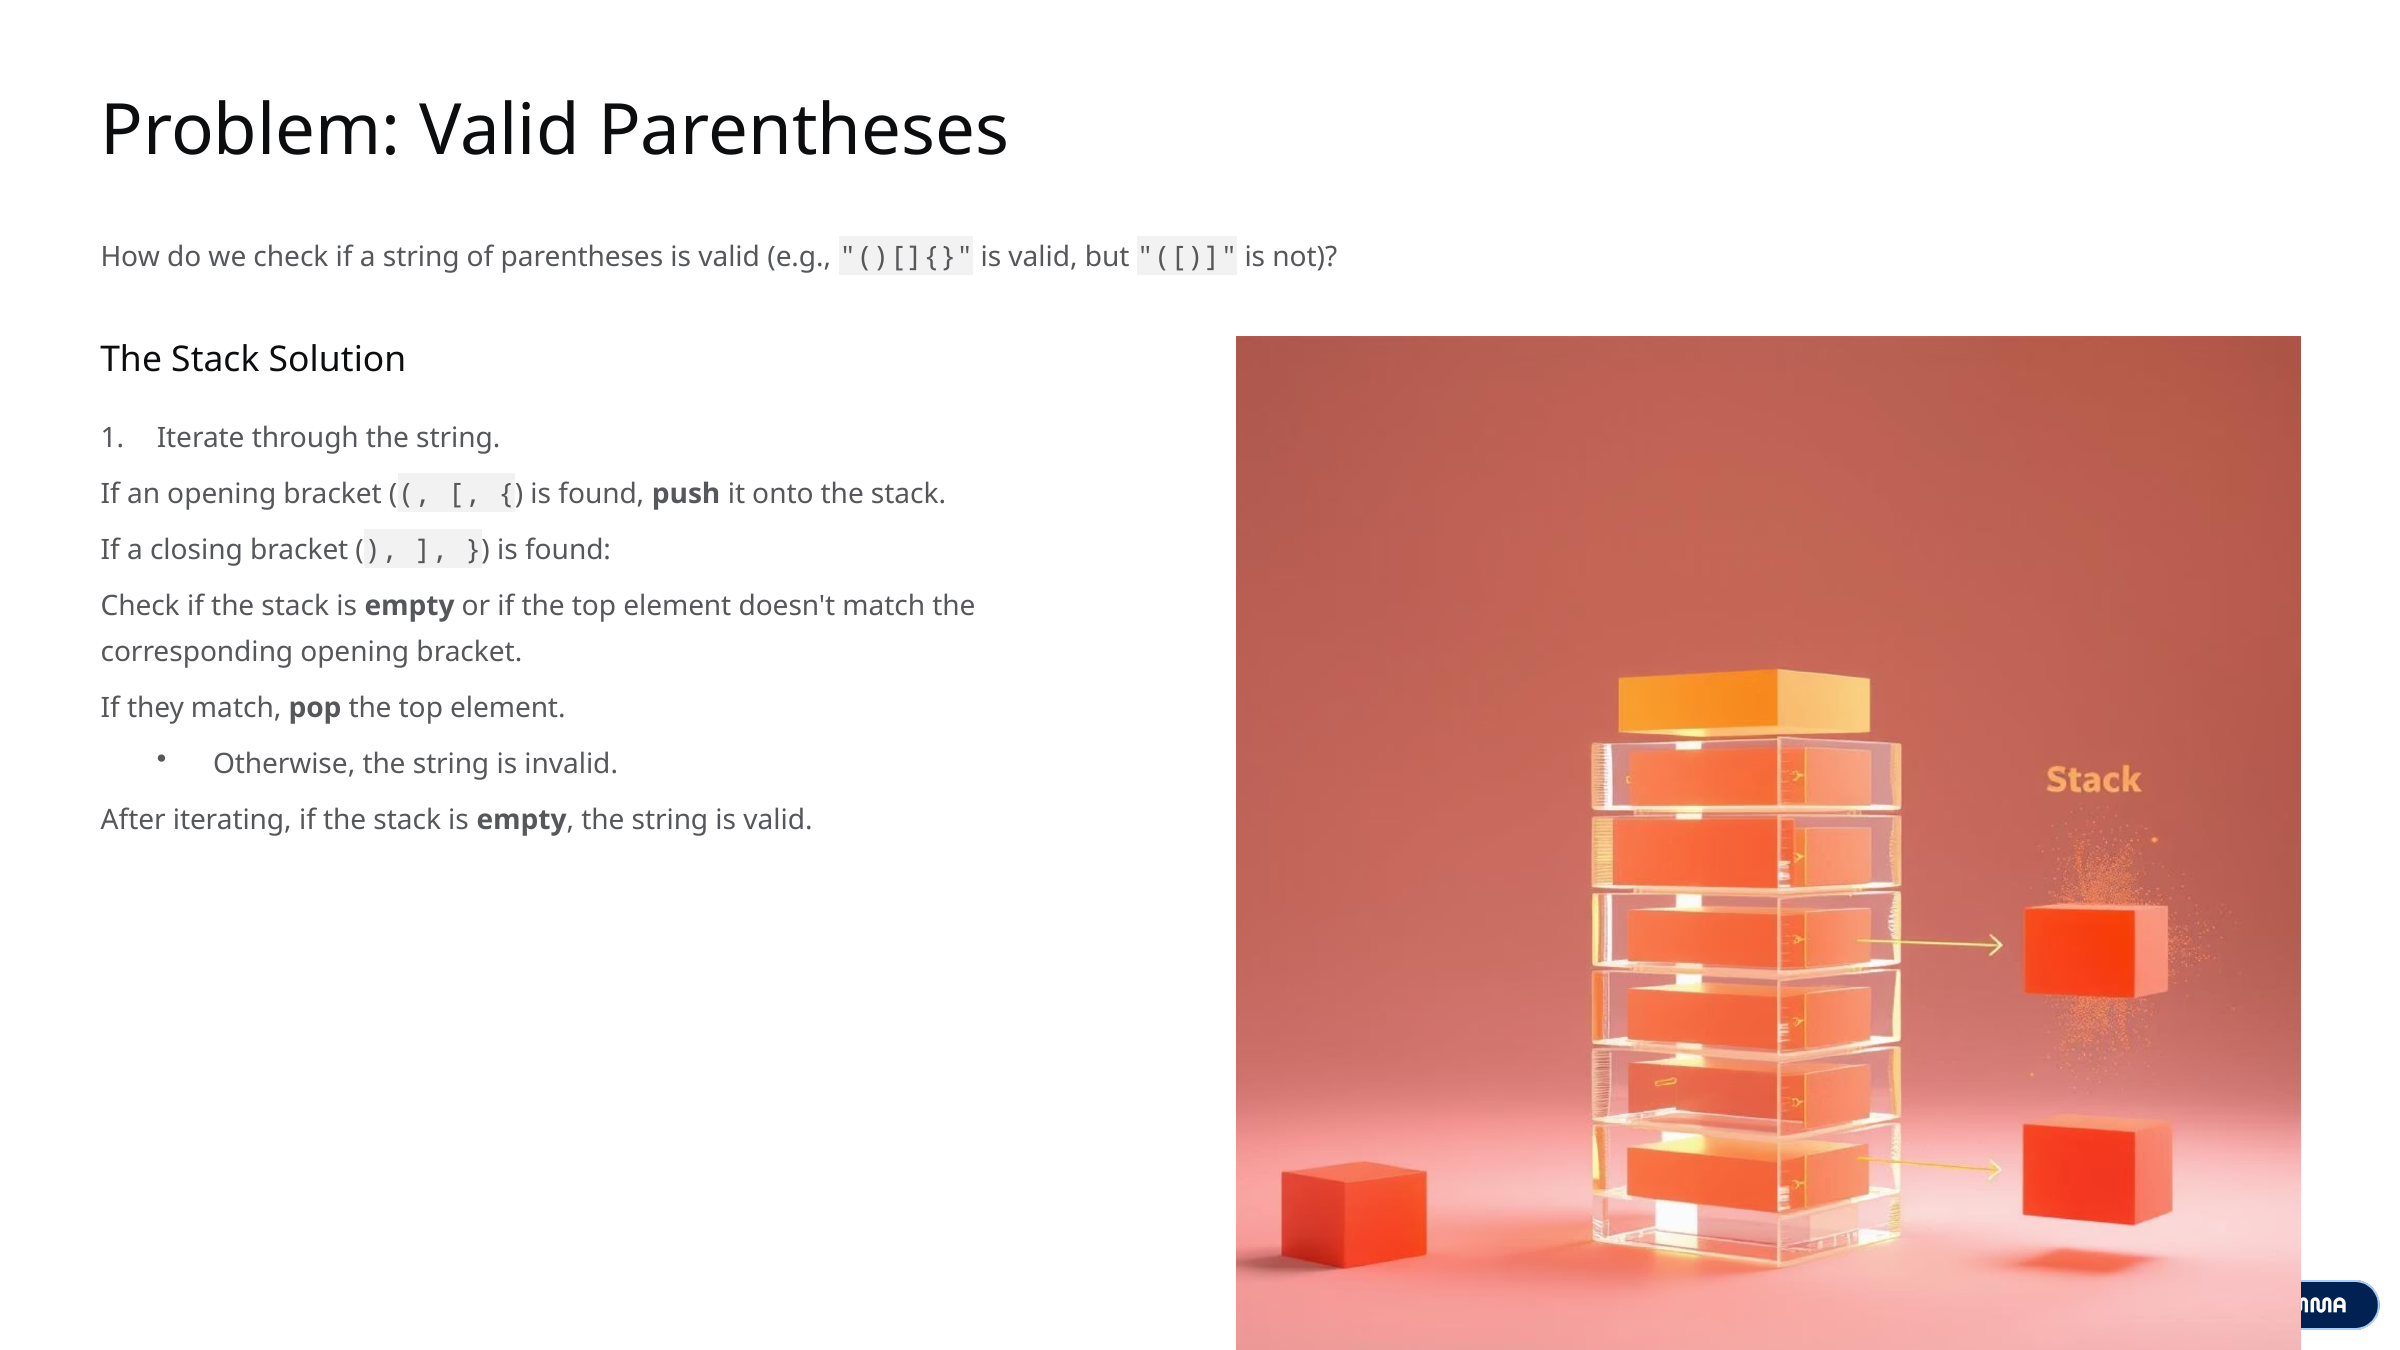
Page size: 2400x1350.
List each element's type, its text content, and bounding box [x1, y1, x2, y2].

picture [1236, 336, 2389, 1350]
text_box The Stack Solution [100, 333, 460, 379]
text_box How do we check if a string of parentheses is valid (e.g., "()[]{}" is valid, but "([)]" is not)? [100, 226, 2300, 273]
text_box After iterating, if the stack is empty, the string is valid. [100, 789, 1165, 836]
text_box Iterate through the string. [100, 407, 1165, 453]
text_box Check if the stack is empty or if the top element doesn't match the corresponding opening bracket. [100, 575, 1165, 668]
text_box Problem: Valid Parentheses [100, 79, 1030, 169]
text_box If they match, pop the top element. [100, 677, 1165, 724]
text_box Otherwise, the string is invalid. [100, 733, 1165, 780]
text_box If a closing bracket (), ], }) is found: [100, 519, 1165, 566]
text_box If an opening bracket ((, [, {) is found, push it onto the stack. [100, 463, 1165, 510]
